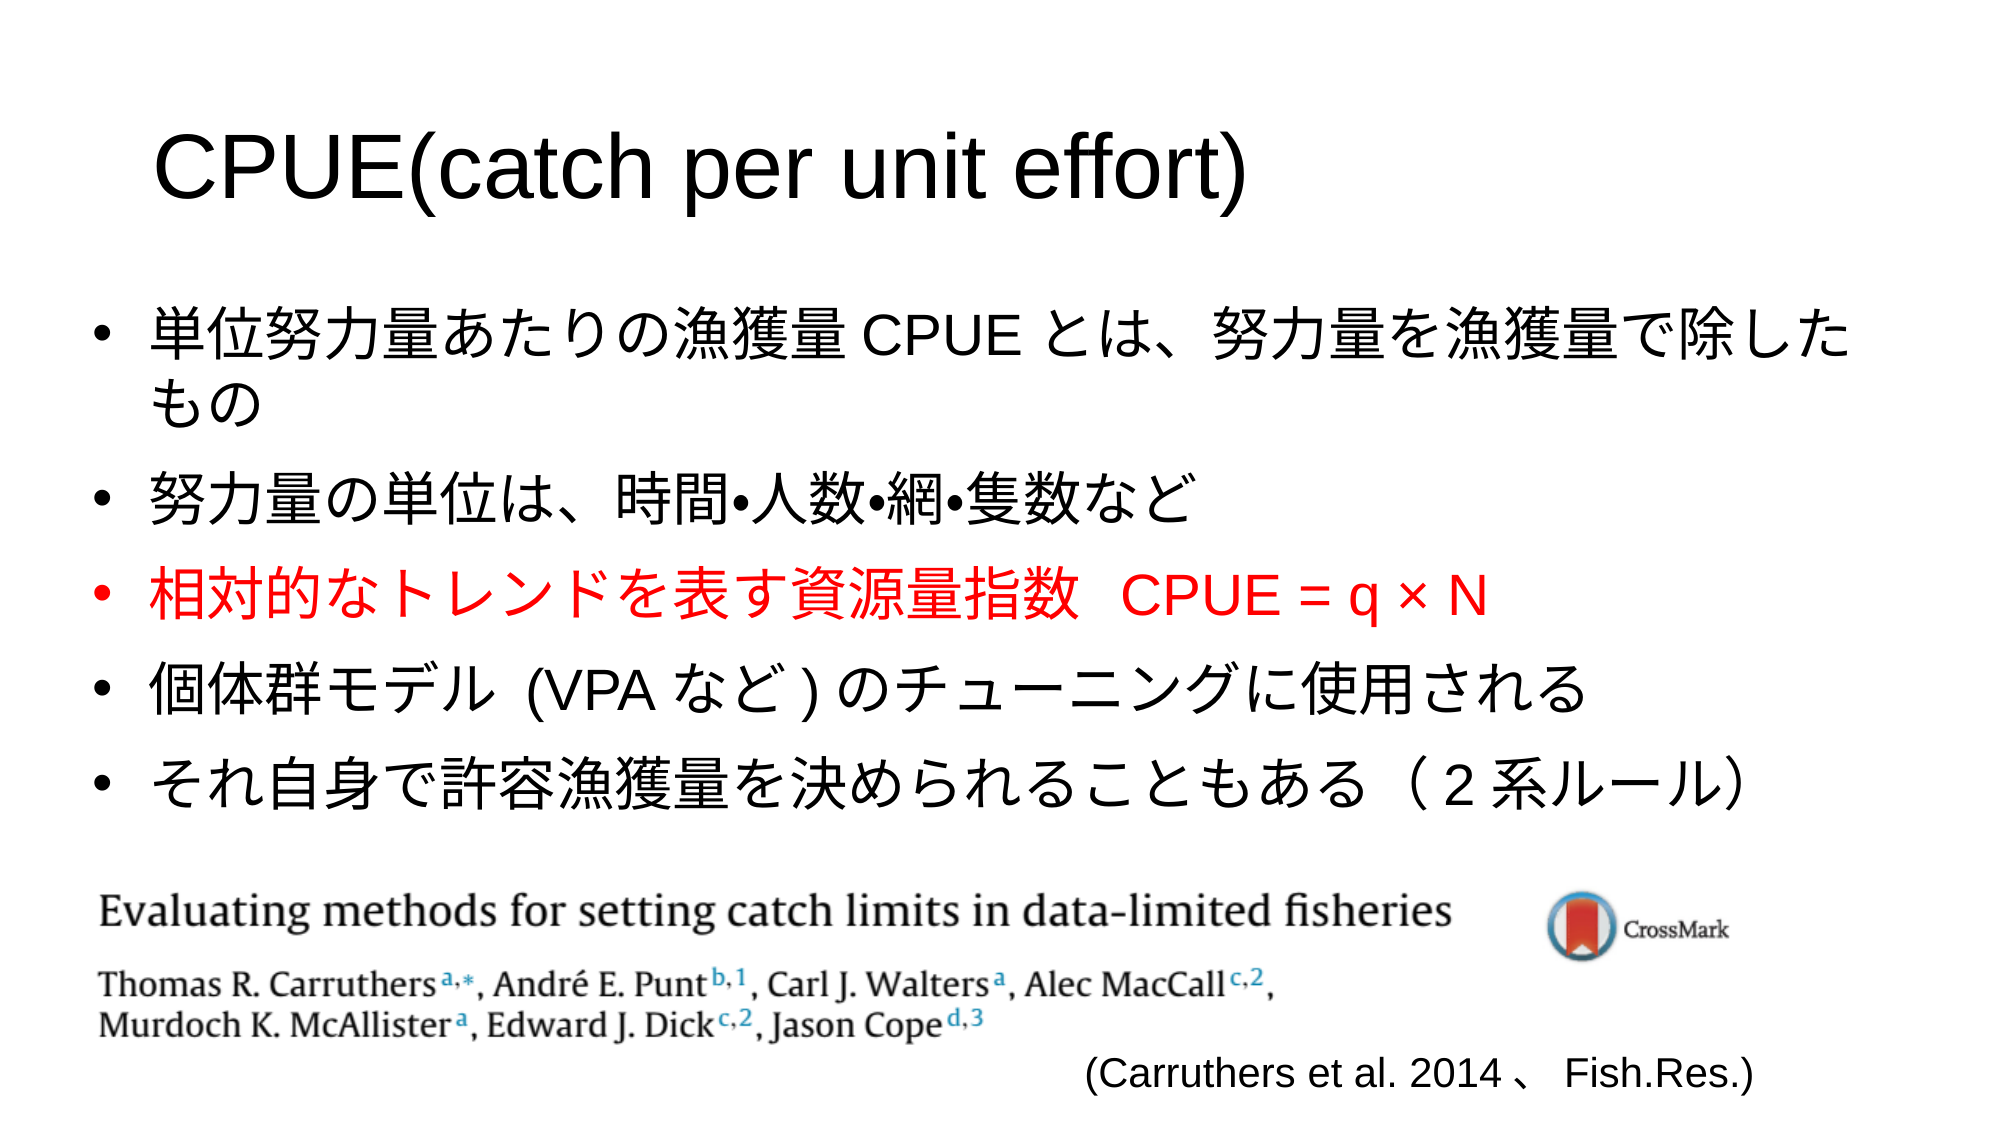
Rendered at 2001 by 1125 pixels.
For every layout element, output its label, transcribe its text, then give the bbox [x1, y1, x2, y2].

text_box CPUE(catch per unit effort) [137, 59, 1863, 278]
picture [77, 848, 1770, 1054]
text_box (Carruthers et al. 2014、Fish.Res.) [1069, 1038, 1945, 1104]
text_box 単位努力量あたりの漁獲量CPUEとは、努力量を漁獲量で除したもの 努力量の単位は、時間・人数・網・隻数など 相対的なトレンドを表す資源量指数 CPUE = q × N 個体群モデル (VPAなど)のチューニングに使用される それ自身で許容漁獲量を決められることもある（2系ルール） [77, 289, 1893, 825]
